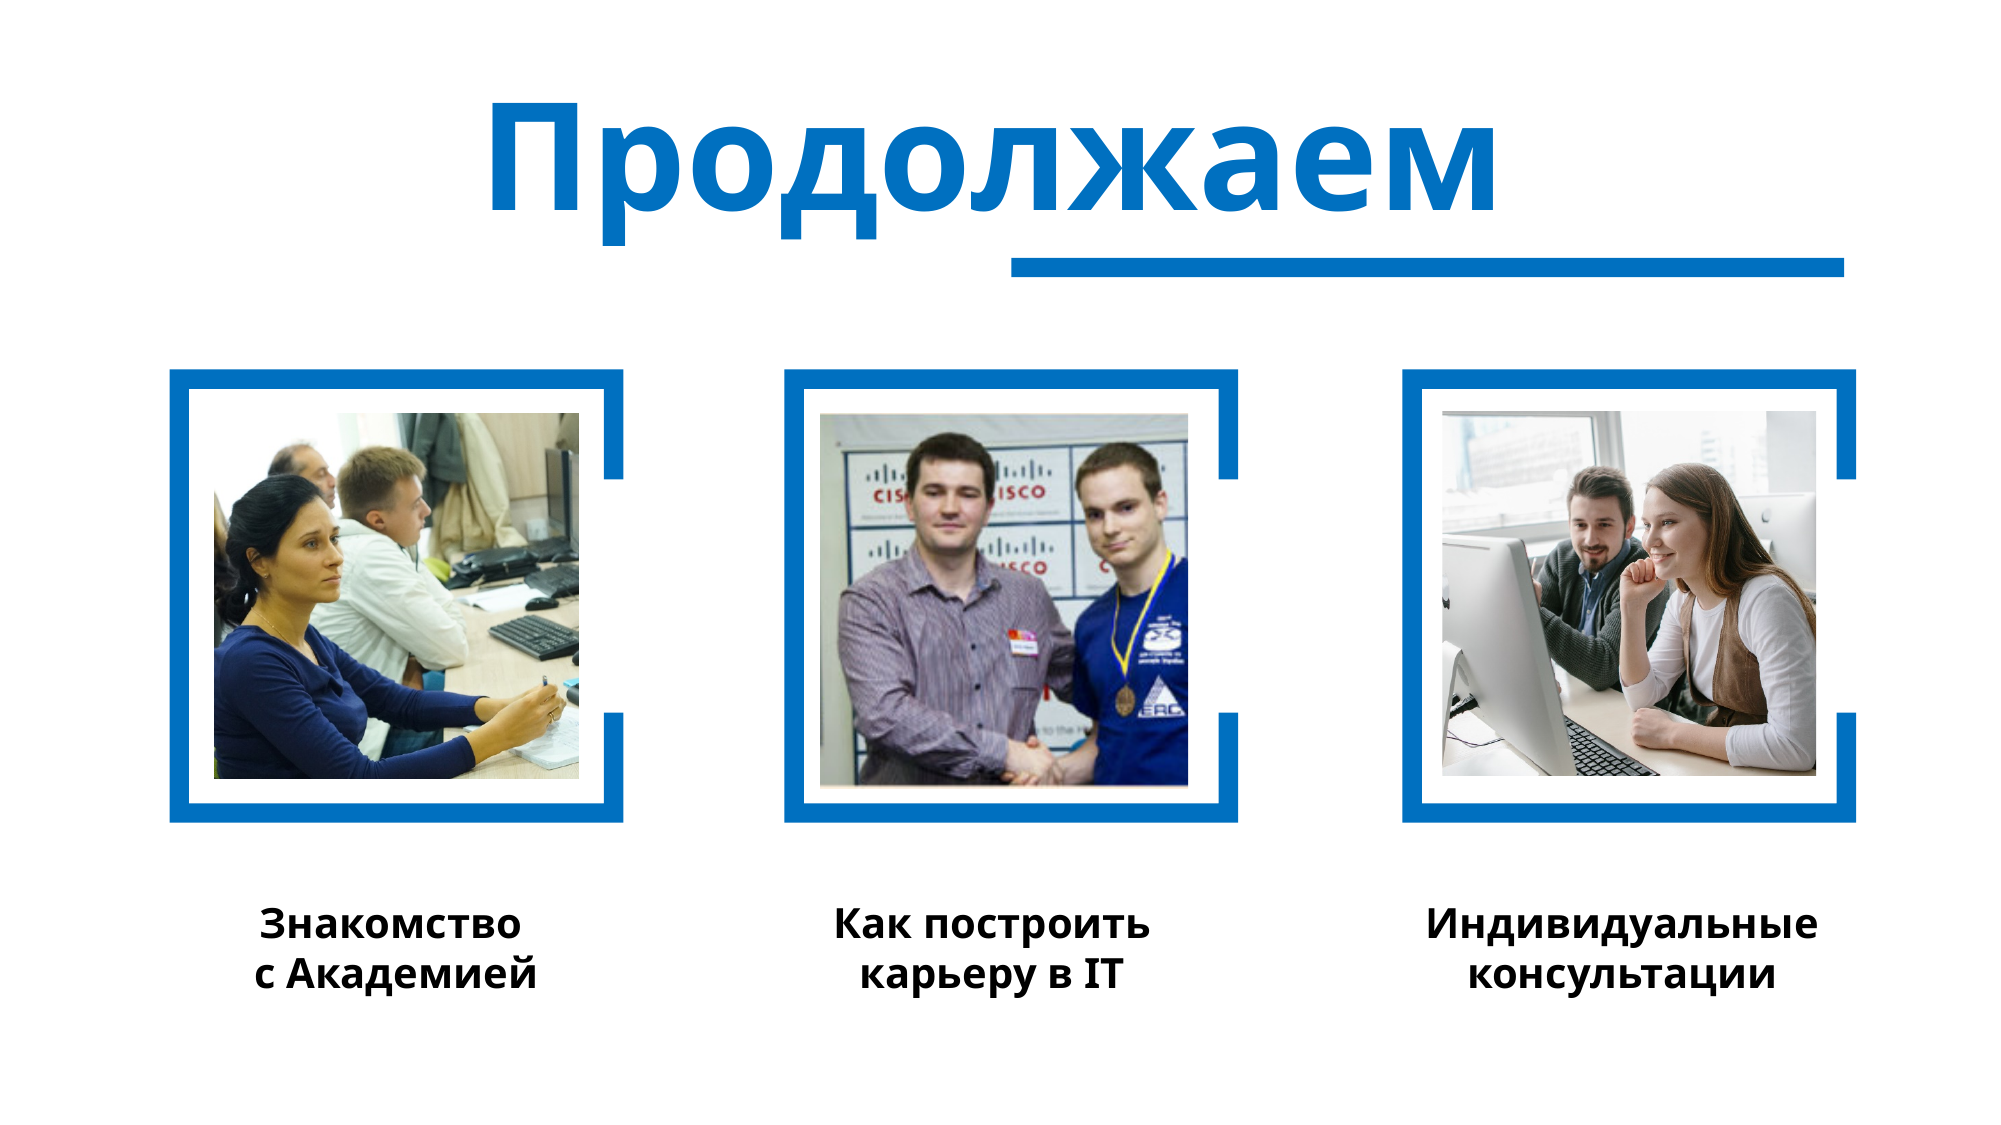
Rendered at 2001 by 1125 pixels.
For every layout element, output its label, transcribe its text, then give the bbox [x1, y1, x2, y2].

text_box Продолжаем [230, 53, 1755, 248]
text_box Индивидуальные консультации [1388, 889, 1857, 1005]
picture [1442, 411, 1817, 776]
text_box [783, 368, 1239, 824]
picture [213, 413, 579, 779]
picture [820, 413, 1189, 789]
text_box Знакомство с Академией [136, 889, 657, 1004]
text_box Как построить карьеру в IT [758, 889, 1227, 1005]
text_box [1010, 257, 1845, 278]
text_box [1401, 368, 1857, 824]
text_box [169, 368, 624, 824]
